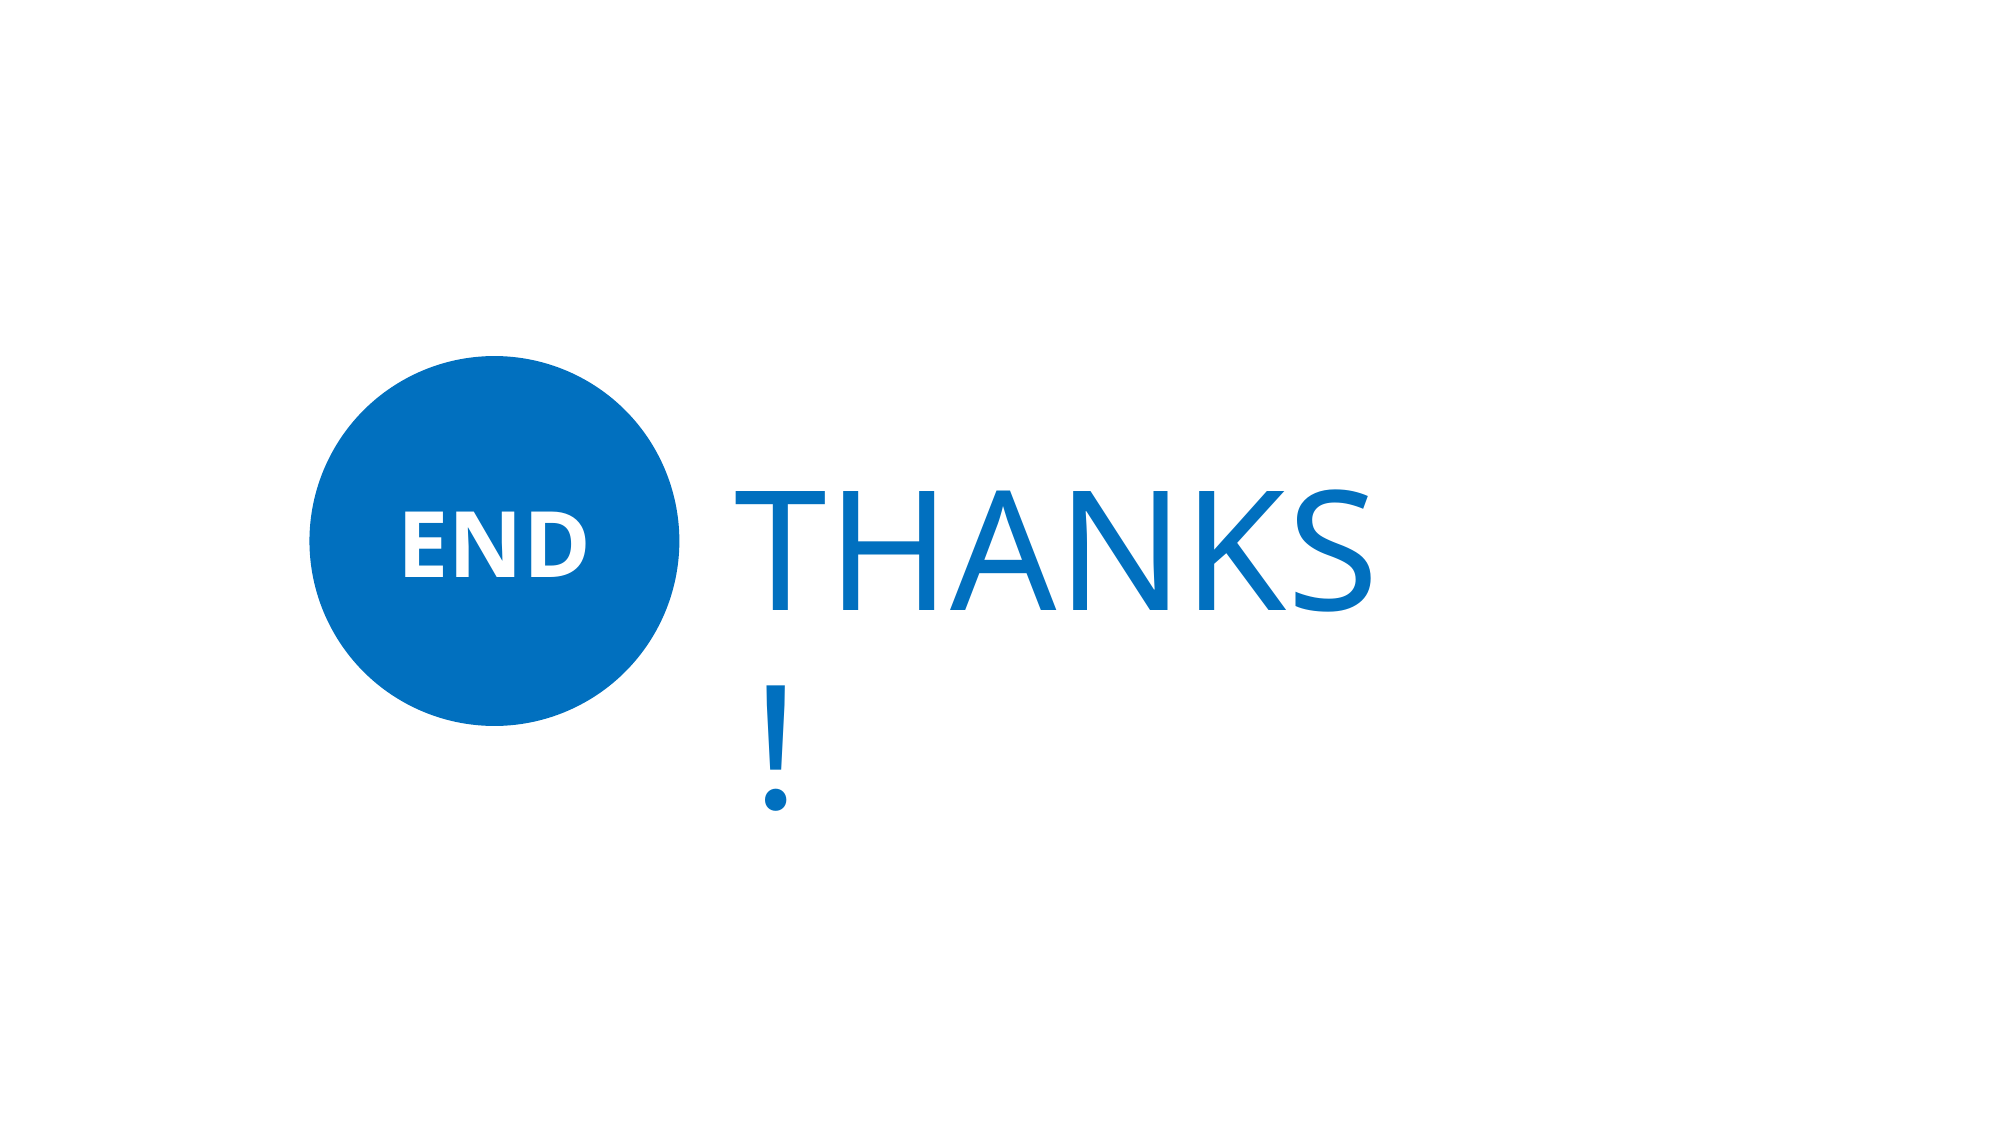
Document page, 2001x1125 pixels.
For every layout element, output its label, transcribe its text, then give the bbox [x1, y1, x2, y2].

text_box THANKS！ [719, 436, 1524, 886]
text_box END [308, 355, 681, 727]
